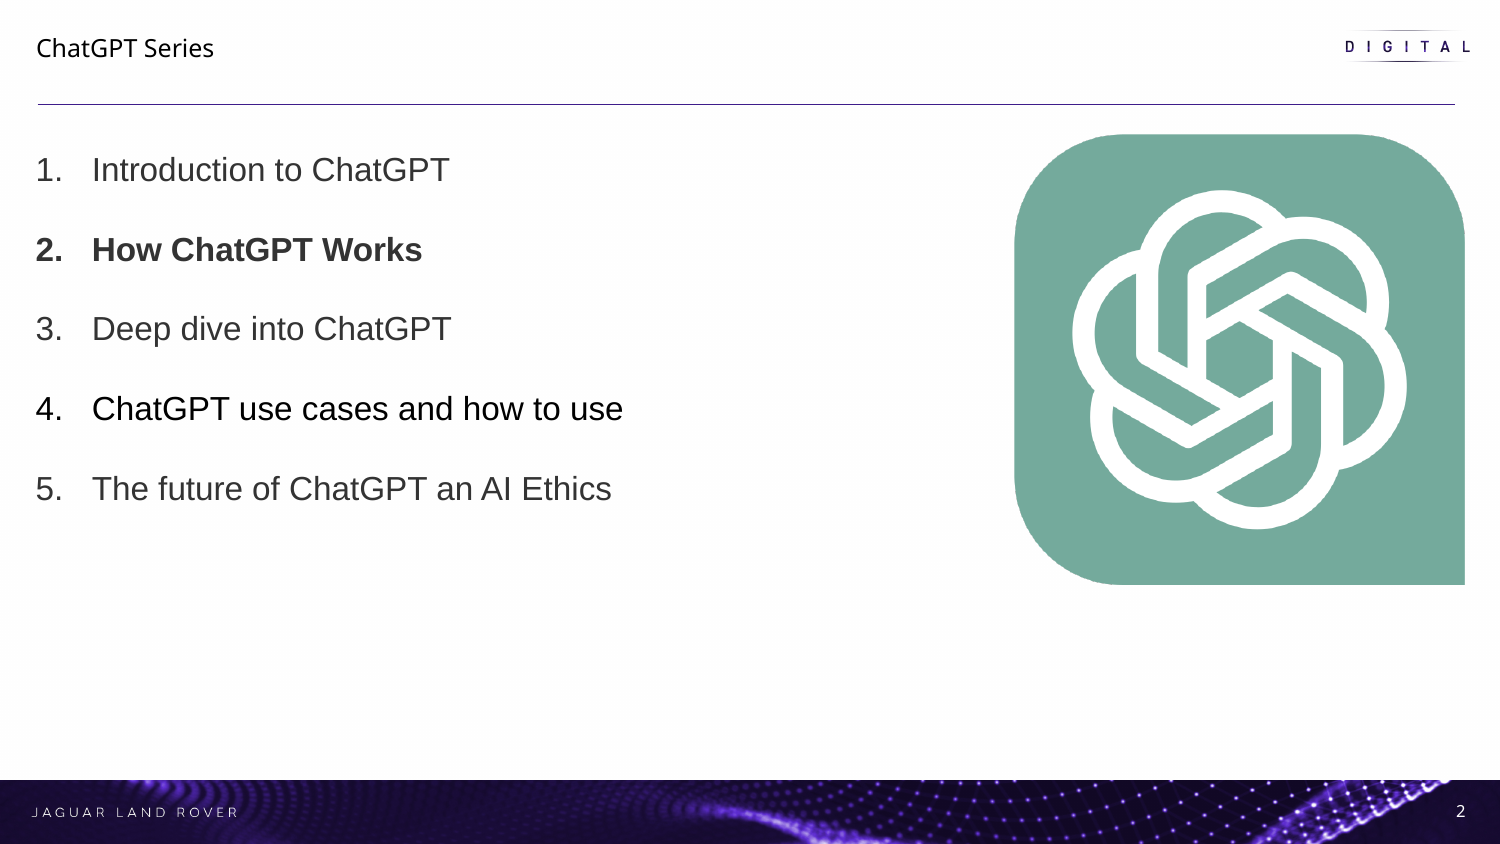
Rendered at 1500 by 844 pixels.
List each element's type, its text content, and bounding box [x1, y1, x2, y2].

picture [0, 0, 1500, 844]
slide_number 2 [1361, 780, 1481, 844]
list ChatGPT Series [36, 25, 1321, 56]
text_box Introduction to ChatGPT How ChatGPT Works Deep dive into ChatGPT ChatGPT use cases and how to use The future of ChatGPT an AI Ethics [35, 147, 812, 667]
